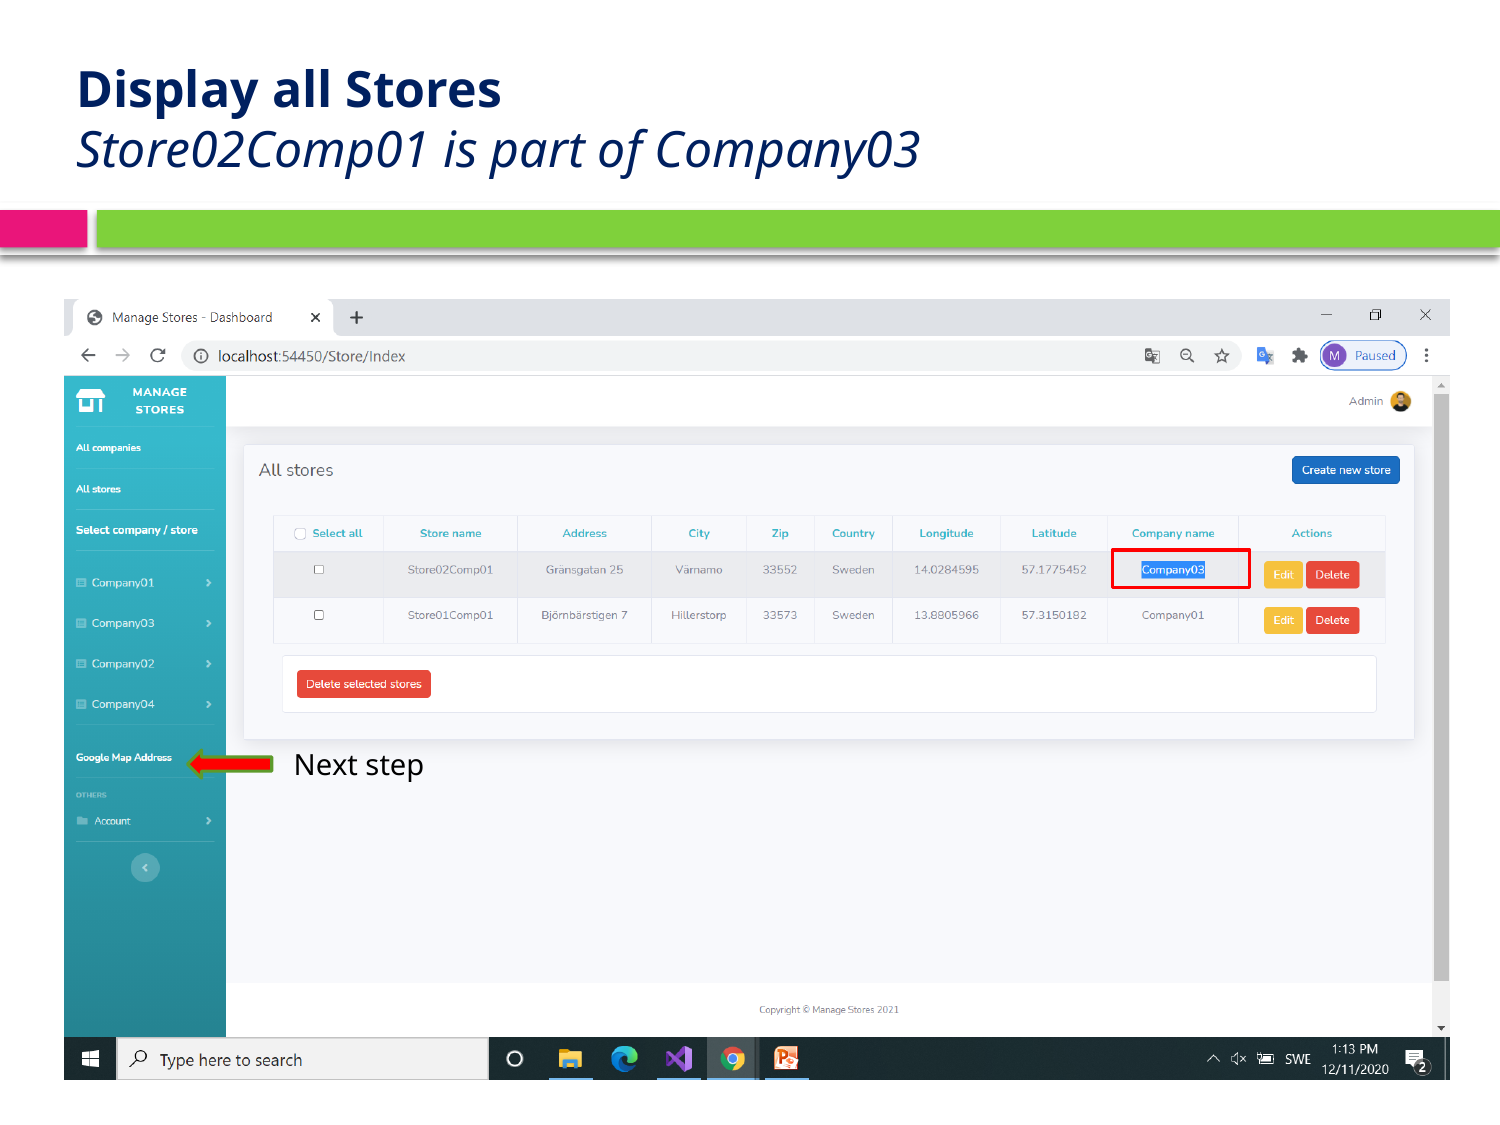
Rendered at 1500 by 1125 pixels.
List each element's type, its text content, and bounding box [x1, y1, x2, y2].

text_box Display all Stores Store02Comp01 is part of Company03 [61, 49, 950, 185]
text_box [63, 299, 1451, 1080]
